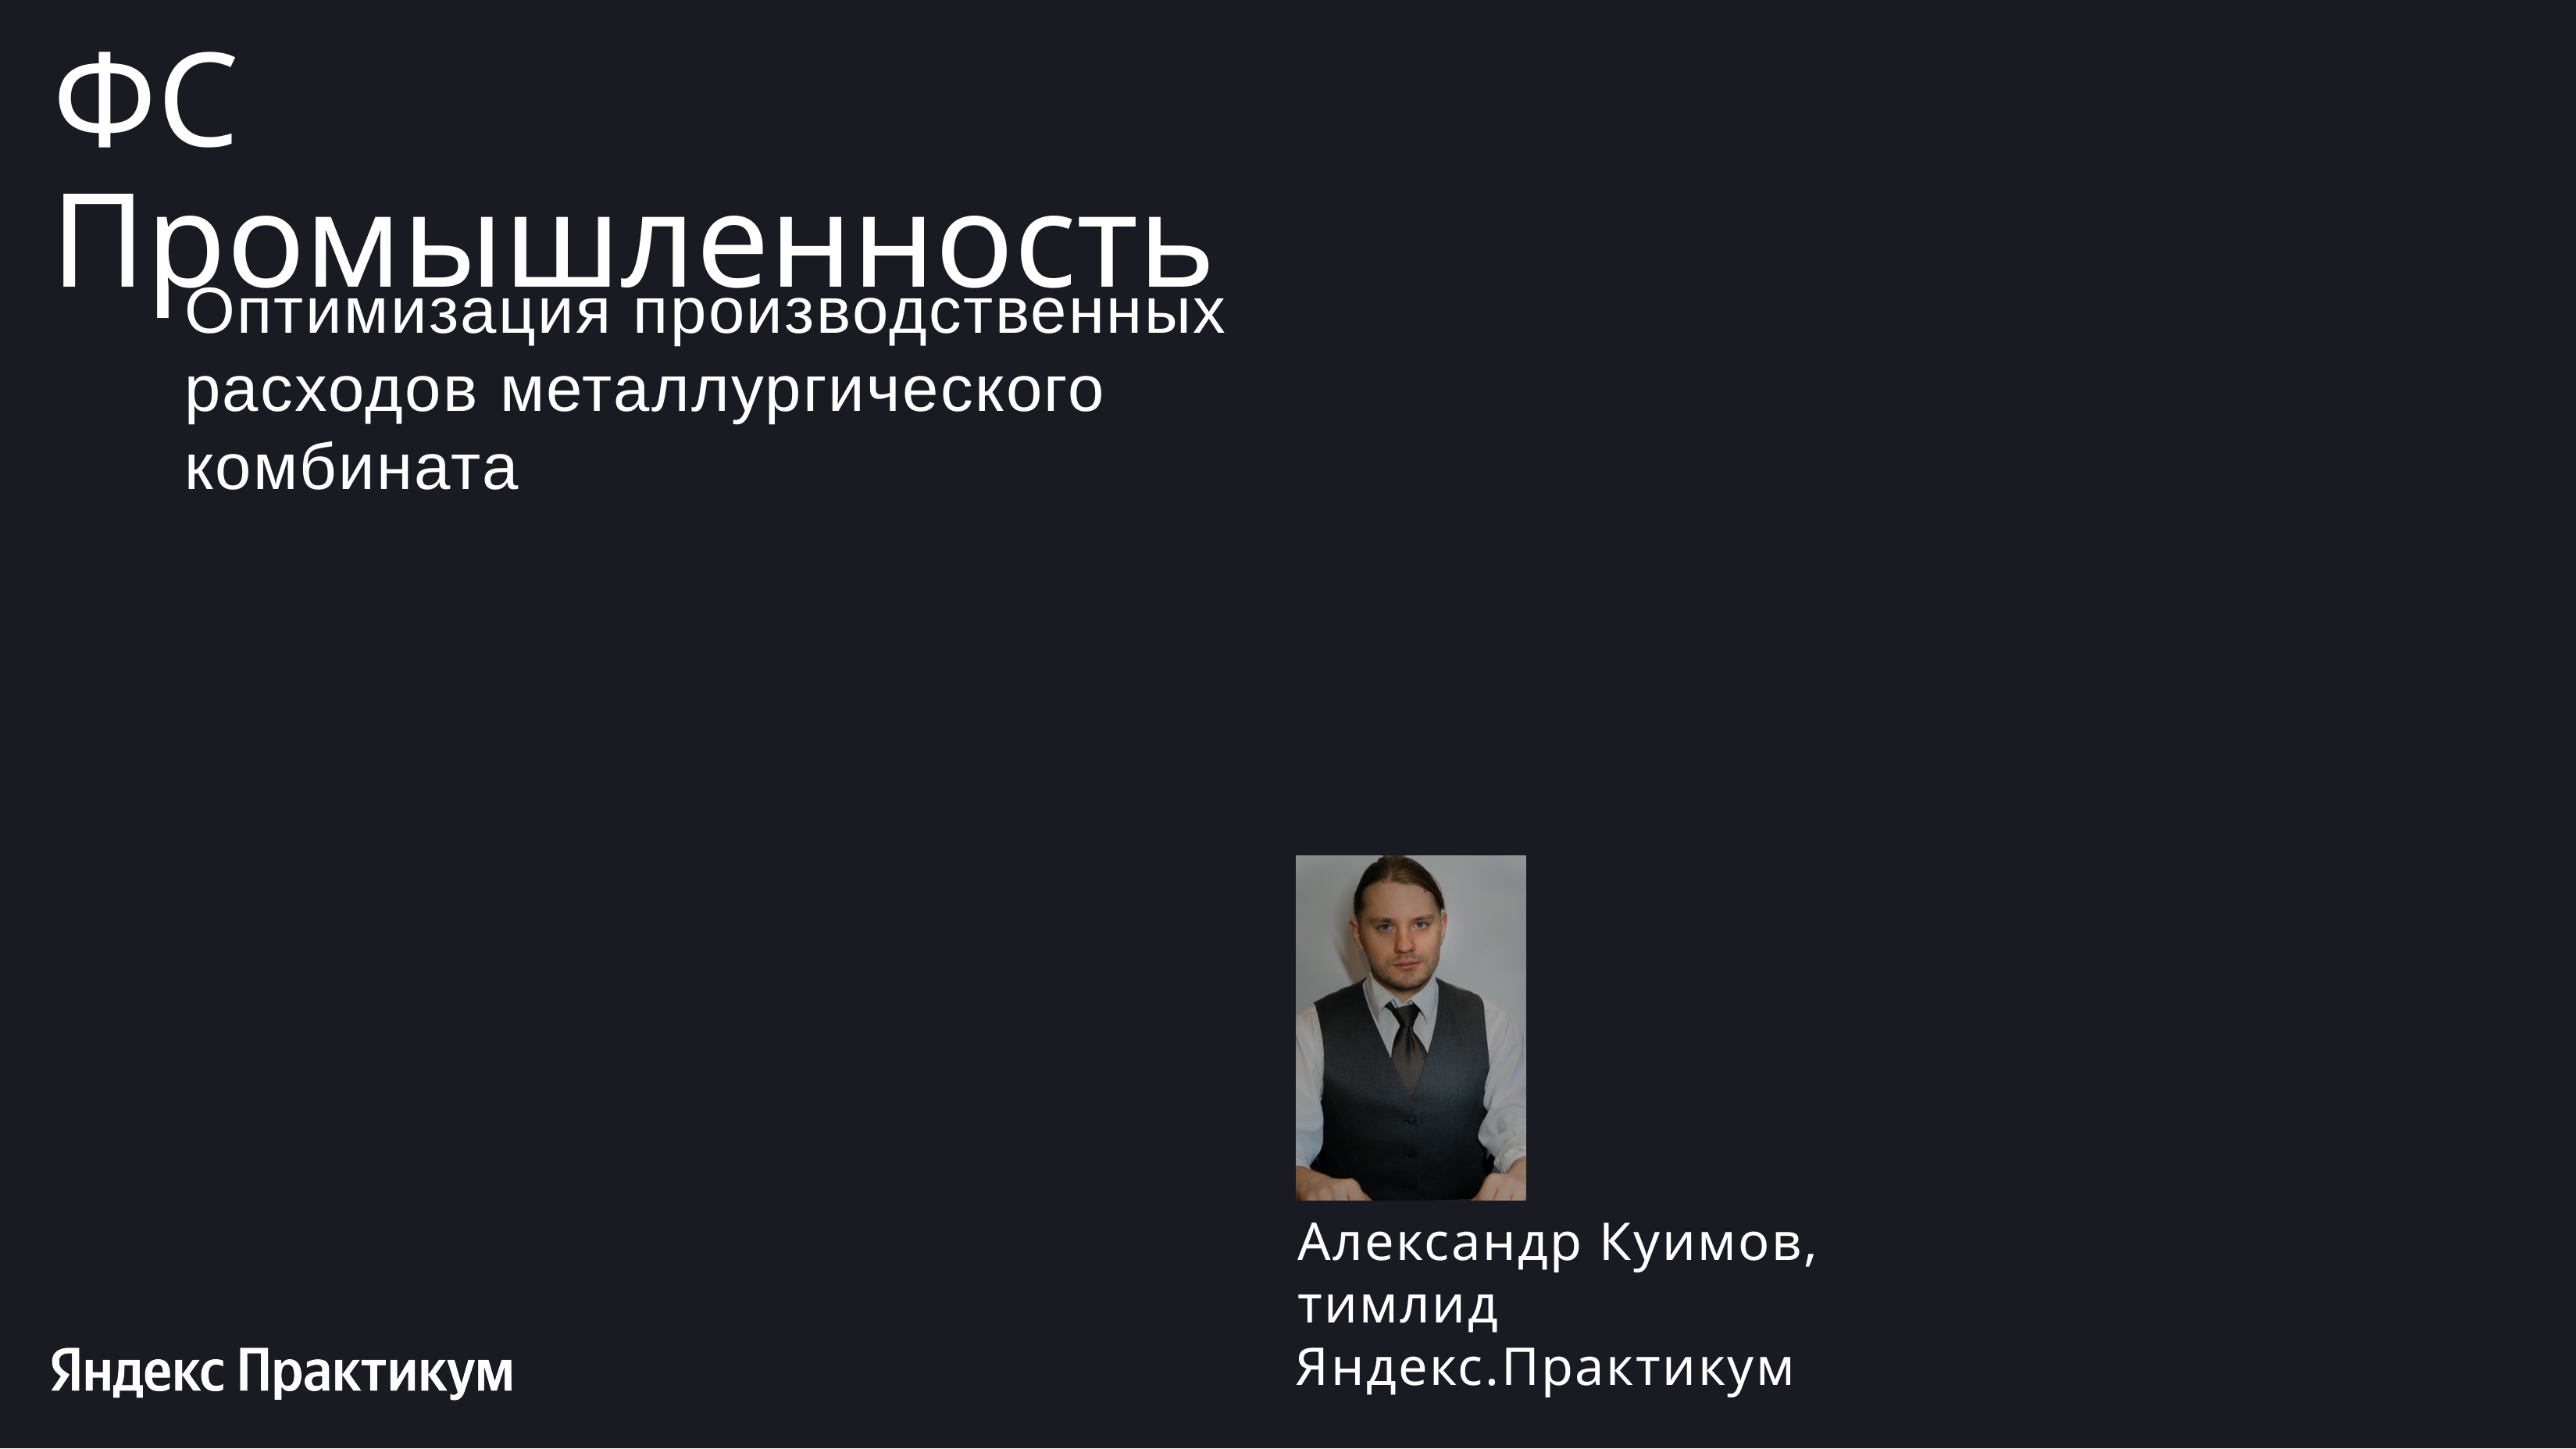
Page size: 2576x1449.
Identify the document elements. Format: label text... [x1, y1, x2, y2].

text_box Александр Куимов, тимлид Яндекс.Практикум [1290, 1202, 1932, 1402]
title ФС Промышленность [51, 34, 1297, 740]
picture [51, 1347, 512, 1401]
picture [1295, 855, 1526, 1201]
text_box Оптимизация производственных расходов металлургического комбината [173, 262, 1475, 509]
